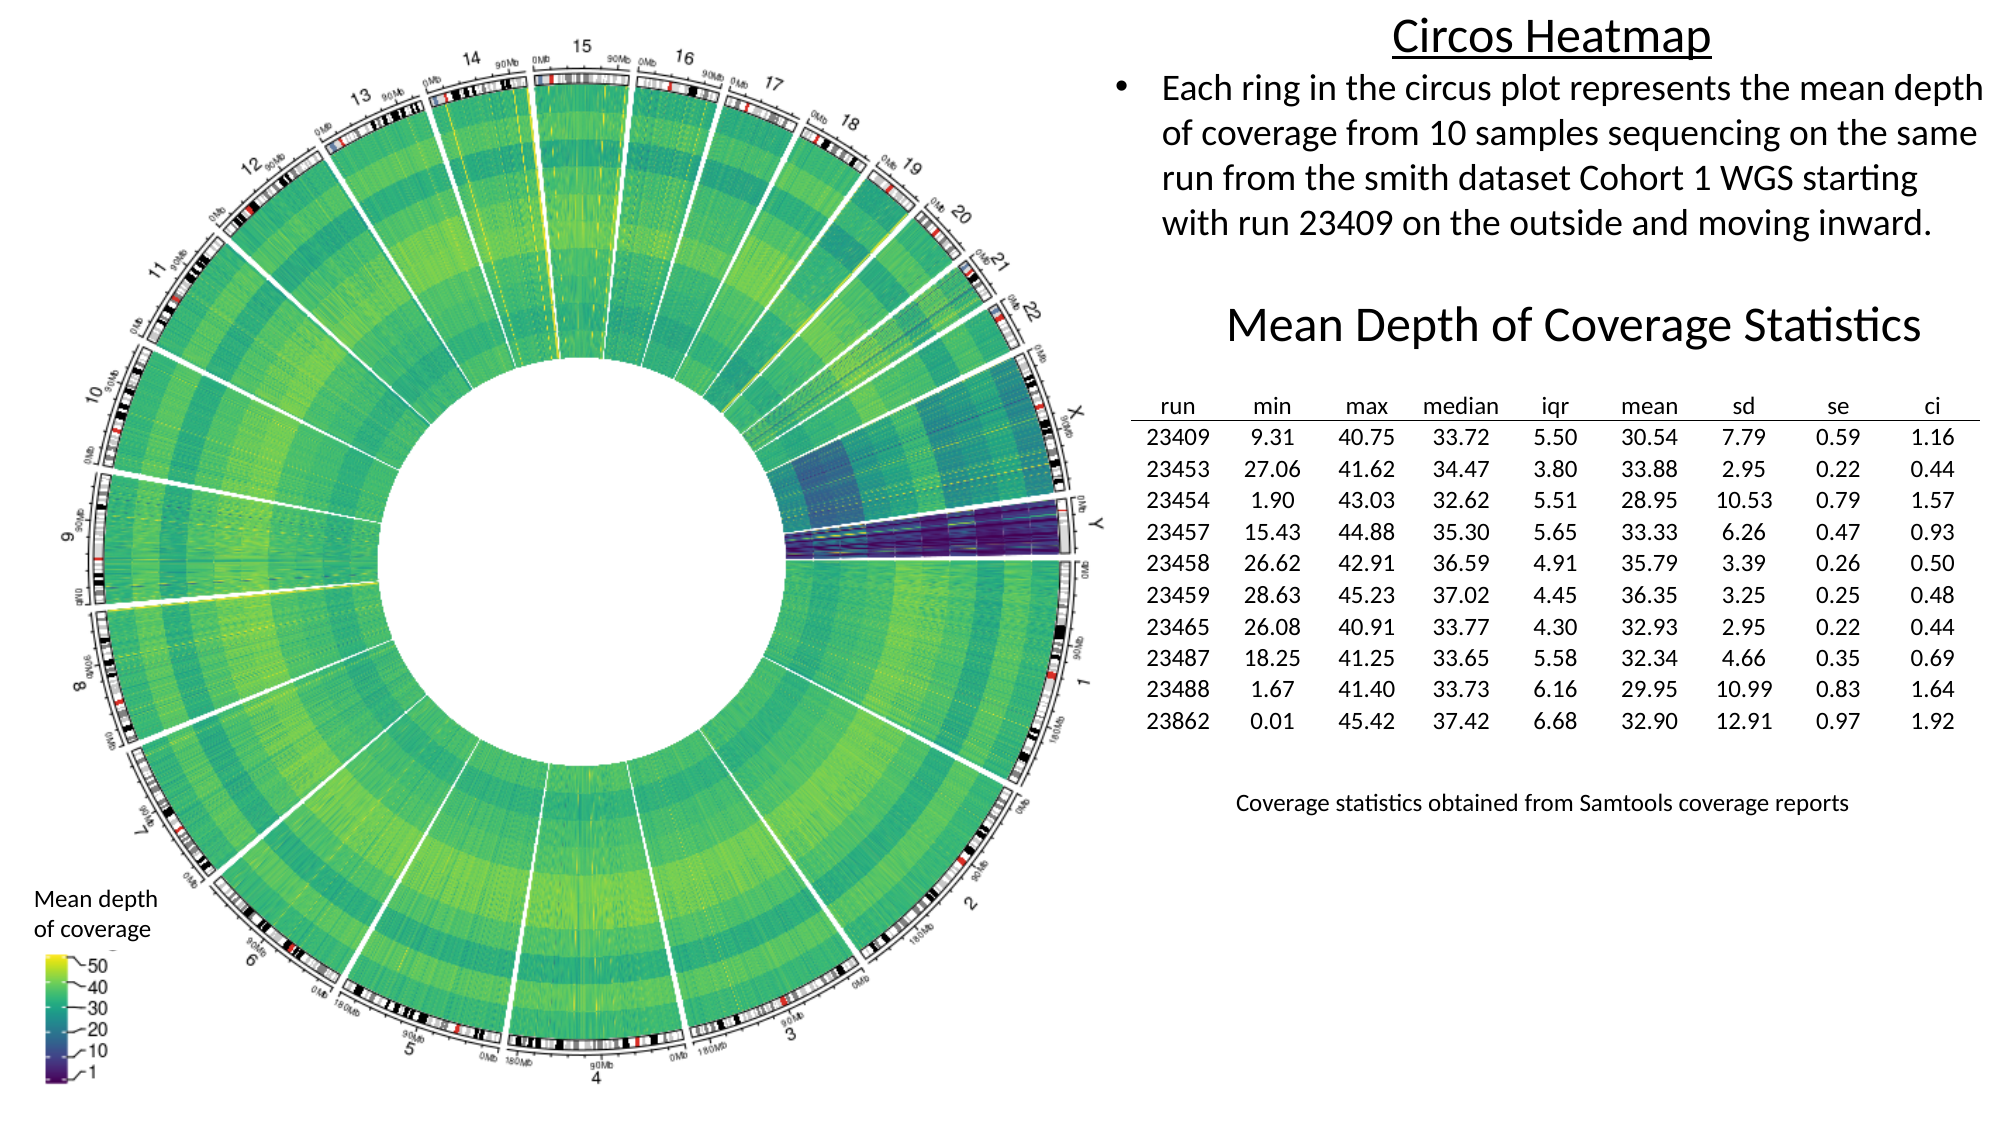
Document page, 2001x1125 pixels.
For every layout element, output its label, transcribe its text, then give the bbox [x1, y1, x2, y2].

table_cell 26.08 [1225, 610, 1320, 641]
table_header median [1414, 389, 1508, 420]
table_cell 43.03 [1320, 483, 1414, 515]
table_cell 0.44 [1886, 452, 1980, 483]
table_header run [1145, 389, 1225, 420]
table_cell 0.79 [1791, 483, 1886, 515]
table_cell 33.77 [1414, 610, 1508, 641]
table_cell 5.50 [1508, 421, 1603, 452]
table_cell 6.26 [1697, 515, 1791, 547]
table_cell 0.83 [1791, 673, 1886, 704]
table_cell 0.48 [1886, 578, 1980, 610]
text_box Circos Heatmap Each ring in the circus plot represents the mean depth of coverage from 10 samples sequencing on the same run from the smith dataset Cohort 1 WGS starting with run 23409 on the outside and moving inward. [1145, 0, 2000, 295]
table_cell 23454 [1145, 483, 1225, 515]
table_header mean [1603, 389, 1697, 420]
table_header sd [1697, 389, 1791, 420]
table_cell 23457 [1145, 515, 1225, 547]
table_cell 28.95 [1603, 483, 1697, 515]
table_cell 28.63 [1225, 578, 1320, 610]
table_cell 36.35 [1603, 578, 1697, 610]
table_cell 0.26 [1791, 547, 1886, 578]
table_cell 0.47 [1791, 515, 1886, 547]
table_cell 1.92 [1886, 704, 1980, 736]
table_cell 2.95 [1697, 452, 1791, 483]
table_cell 6.16 [1508, 673, 1603, 704]
table_cell 4.66 [1697, 641, 1791, 673]
text_box Coverage statistics obtained from Samtools coverage reports [1221, 779, 1866, 824]
table_cell 0.97 [1791, 704, 1886, 736]
table_cell 33.33 [1603, 515, 1697, 547]
table_cell 23487 [1145, 641, 1225, 673]
table_cell 10.53 [1697, 483, 1791, 515]
table_cell 34.47 [1414, 452, 1508, 483]
table_cell 29.95 [1603, 673, 1697, 704]
table_cell 10.99 [1697, 673, 1791, 704]
table_cell 0.59 [1791, 421, 1886, 452]
table_cell 5.65 [1508, 515, 1603, 547]
table_cell 7.79 [1697, 421, 1791, 452]
table_cell 41.40 [1320, 673, 1414, 704]
table_cell 32.62 [1414, 483, 1508, 515]
table_cell 42.91 [1320, 547, 1414, 578]
picture [19, 0, 1145, 1125]
table_cell 35.30 [1414, 515, 1508, 547]
table_cell 2.95 [1697, 610, 1791, 641]
table_cell 1.64 [1886, 673, 1980, 704]
table_header min [1225, 389, 1320, 420]
table_cell 41.62 [1320, 452, 1414, 483]
table_cell 3.25 [1697, 578, 1791, 610]
text_box Mean Depth of Coverage Statistics [1211, 283, 1937, 359]
table_cell 0.93 [1886, 515, 1980, 547]
table_header se [1791, 389, 1886, 420]
table_cell 5.58 [1508, 641, 1603, 673]
table_cell 40.75 [1320, 421, 1414, 452]
table_cell 0.01 [1225, 704, 1320, 736]
table_cell 23459 [1145, 578, 1225, 610]
table_cell 3.80 [1508, 452, 1603, 483]
table_cell 33.73 [1414, 673, 1508, 704]
table_header iqr [1508, 389, 1603, 420]
table_cell 23465 [1145, 610, 1225, 641]
table_cell 33.72 [1414, 421, 1508, 452]
table_cell 4.45 [1508, 578, 1603, 610]
table_cell 26.62 [1225, 547, 1320, 578]
table_cell 3.39 [1697, 547, 1791, 578]
table_cell 23488 [1145, 673, 1225, 704]
table_cell 32.93 [1603, 610, 1697, 641]
table_cell 45.23 [1320, 578, 1414, 610]
table_cell 23862 [1145, 704, 1225, 736]
table_cell 37.42 [1414, 704, 1508, 736]
table_cell 0.50 [1886, 547, 1980, 578]
table_cell 23458 [1145, 547, 1225, 578]
table_cell 32.34 [1603, 641, 1697, 673]
table_cell 5.51 [1508, 483, 1603, 515]
table_cell 35.79 [1603, 547, 1697, 578]
table_cell 41.25 [1320, 641, 1414, 673]
table_cell 33.65 [1414, 641, 1508, 673]
table_cell 27.06 [1225, 452, 1320, 483]
table_cell 0.22 [1791, 610, 1886, 641]
table_cell 1.67 [1225, 673, 1320, 704]
table_cell 12.91 [1697, 704, 1791, 736]
table_cell 0.22 [1791, 452, 1886, 483]
table_cell 23453 [1145, 452, 1225, 483]
table_cell 18.25 [1225, 641, 1320, 673]
table_cell 9.31 [1225, 421, 1320, 452]
table_cell 0.69 [1886, 641, 1980, 673]
table_cell 0.35 [1791, 641, 1886, 673]
table_cell 33.88 [1603, 452, 1697, 483]
table_header ci [1886, 389, 1980, 420]
table_cell 0.25 [1791, 578, 1886, 610]
table_cell 44.88 [1320, 515, 1414, 547]
table_cell 30.54 [1603, 421, 1697, 452]
table_cell 1.57 [1886, 483, 1980, 515]
table_cell 1.90 [1225, 483, 1320, 515]
table_cell 15.43 [1225, 515, 1320, 547]
table_cell 40.91 [1320, 610, 1414, 641]
table_cell 23409 [1145, 421, 1225, 452]
table_cell 6.68 [1508, 704, 1603, 736]
table_cell 45.42 [1320, 704, 1414, 736]
table_cell 32.90 [1603, 704, 1697, 736]
table_cell 4.30 [1508, 610, 1603, 641]
table_header max [1320, 389, 1414, 420]
table_cell 37.02 [1414, 578, 1508, 610]
table_cell 0.44 [1886, 610, 1980, 641]
table_cell 1.16 [1886, 421, 1980, 452]
table_cell 4.91 [1508, 547, 1603, 578]
table_cell 36.59 [1414, 547, 1508, 578]
